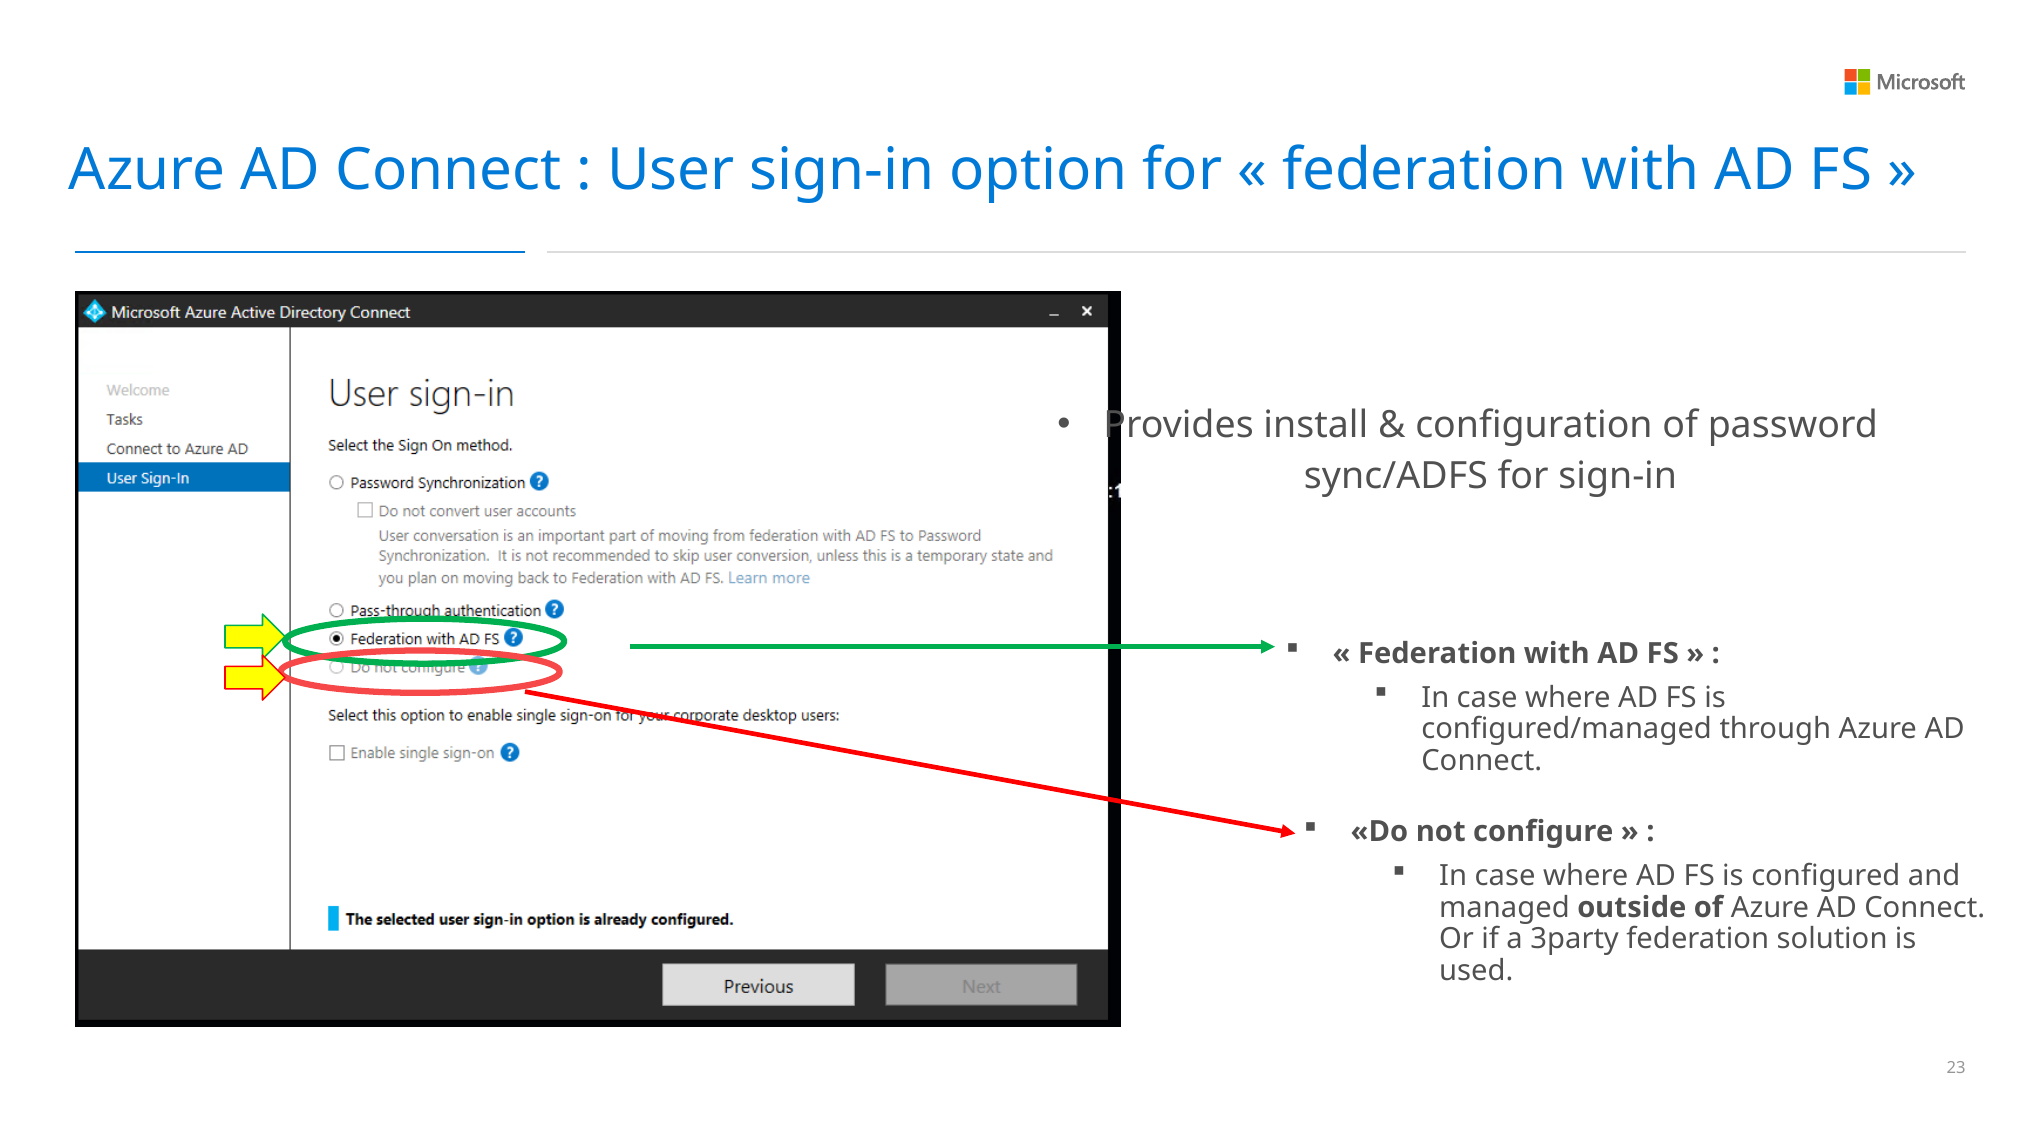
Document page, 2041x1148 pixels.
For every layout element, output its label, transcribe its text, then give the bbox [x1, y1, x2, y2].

text_box Provides install & configuration of password sync/ADFS for sign-in [1121, 386, 1978, 504]
text_box « Federation with AD FS » : In case where AD FS is configured/managed through Azure AD Connect. [1255, 614, 2010, 792]
text_box «Do not configure » : In case where AD FS is configured and managed outside of Azure AD Connect. Or if a 3party federation solution is used. [1273, 792, 2028, 1011]
picture [74, 291, 1121, 1027]
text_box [524, 691, 1296, 834]
slide_number 22 [1904, 1058, 1966, 1077]
list Azure AD Connect : User sign-in option for « federation with AD FS » [45, 120, 1968, 200]
